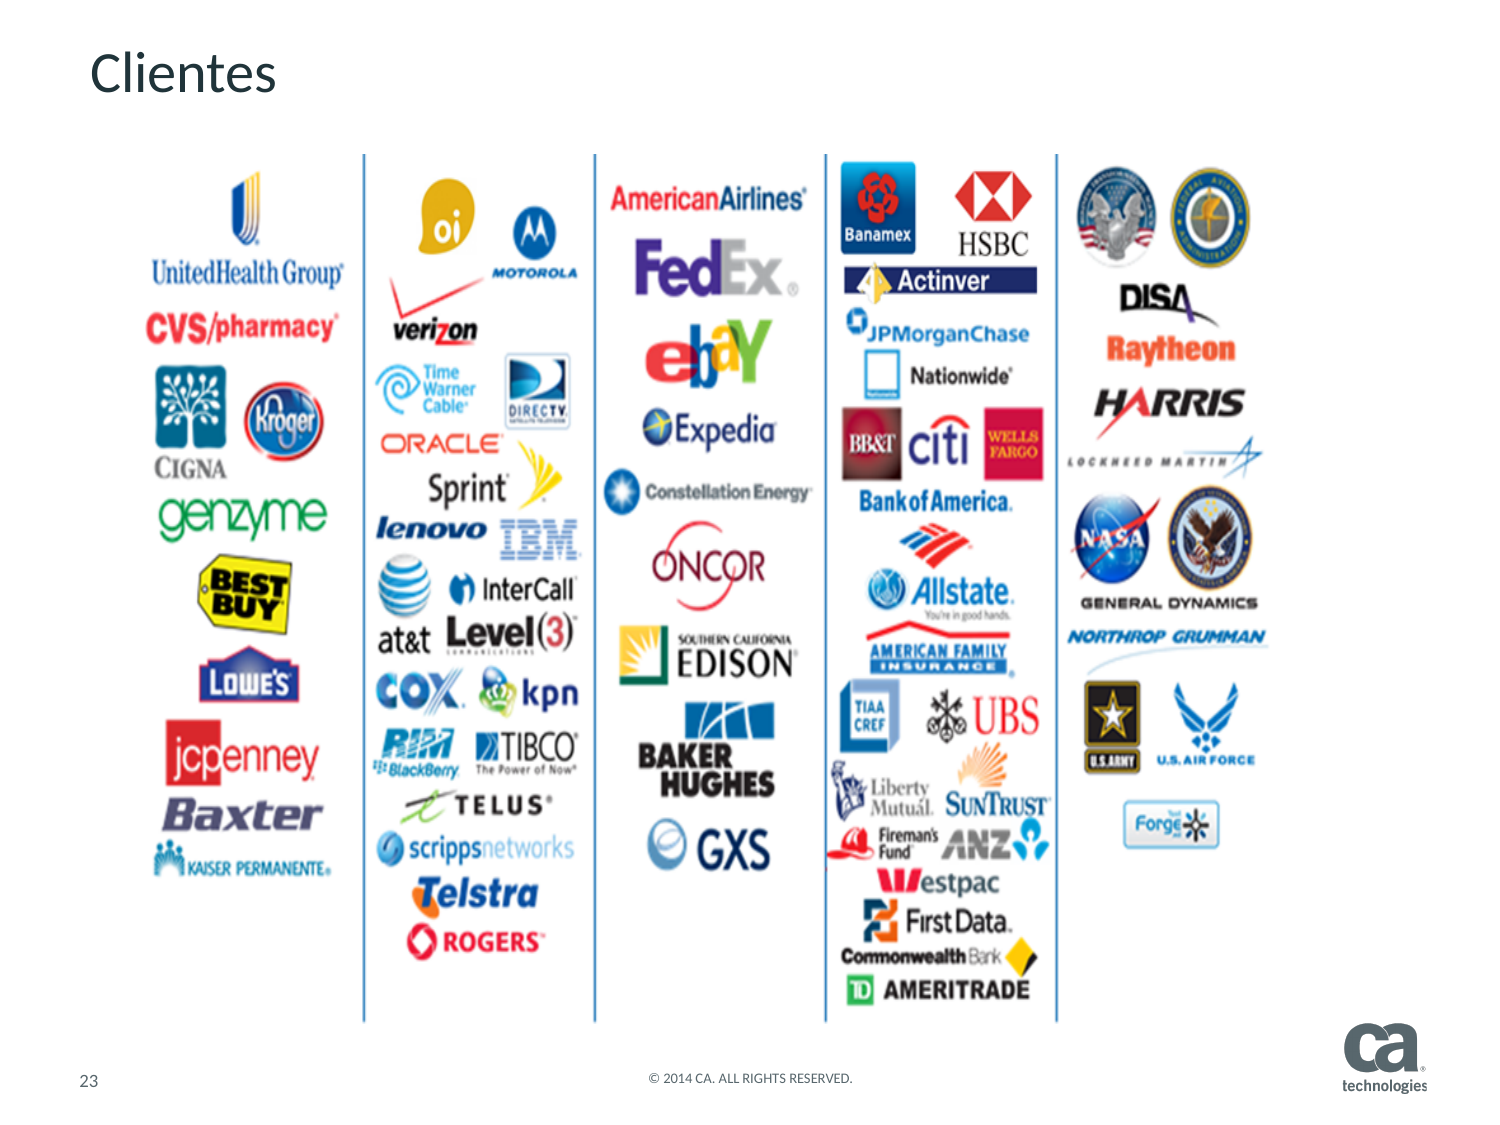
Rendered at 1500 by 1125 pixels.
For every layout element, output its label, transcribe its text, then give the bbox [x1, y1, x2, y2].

picture [130, 154, 1290, 1024]
title Clientes [75, 34, 1425, 214]
